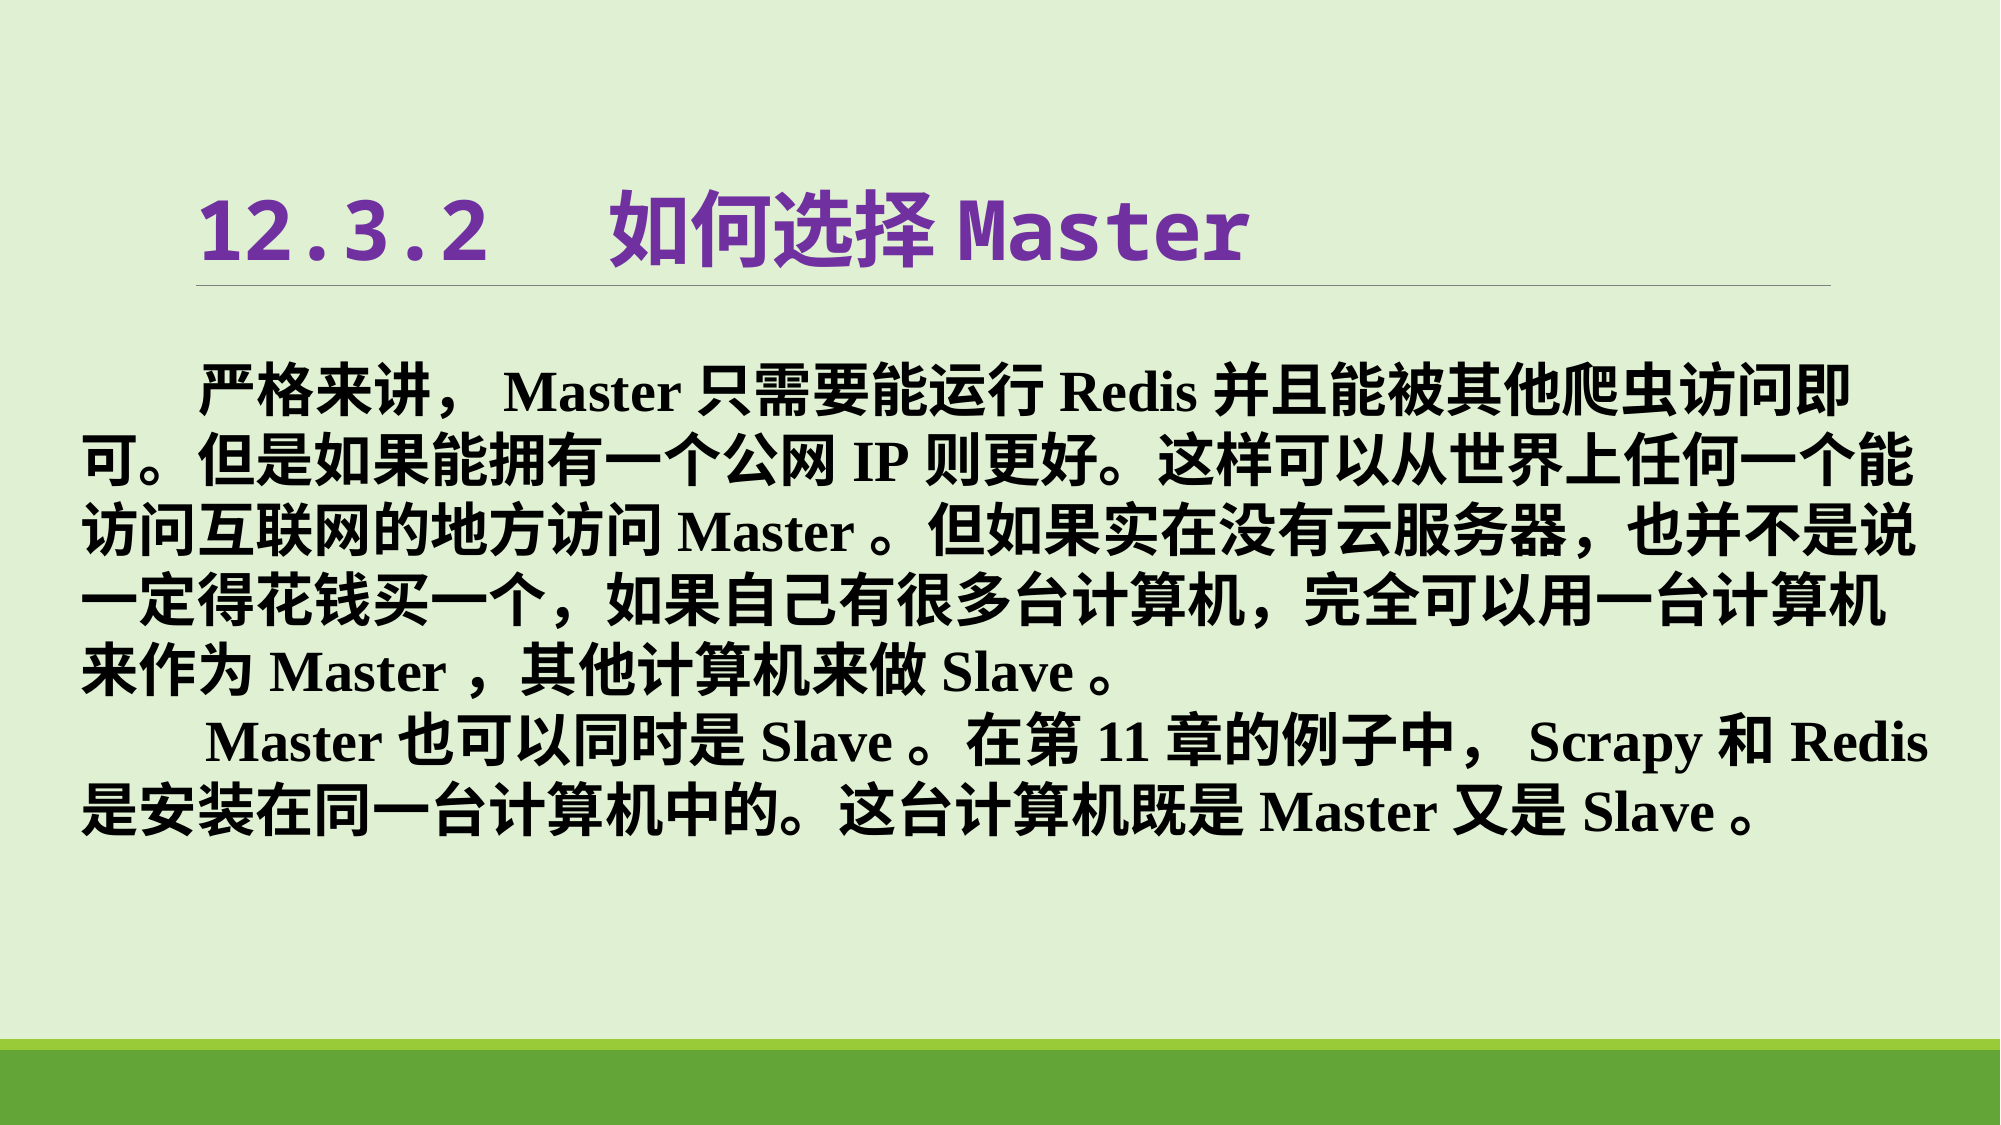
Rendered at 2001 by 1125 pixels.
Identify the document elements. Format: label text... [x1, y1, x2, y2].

list 严格来讲，Master只需要能运行Redis并且能被其他爬虫访问即可。但是如果能拥有一个公网IP则更好。这样可以从世界上任何一个能访问互联网的地方访问Master。但如果实在没有云服务器，也并不是说一定得花钱买一个，如果自己有很多台计算机，完全可以用一台计算机来作为Master，其他计算机来做Slave。 Master也可以同时是Slave。在第11章的例子中，Scrapy和Redis是安装在同一台计算机中的。这台计算机既是Master又是Slave。 [65, 271, 1947, 925]
title 12.3.2 如何选择Master [180, 47, 1830, 271]
